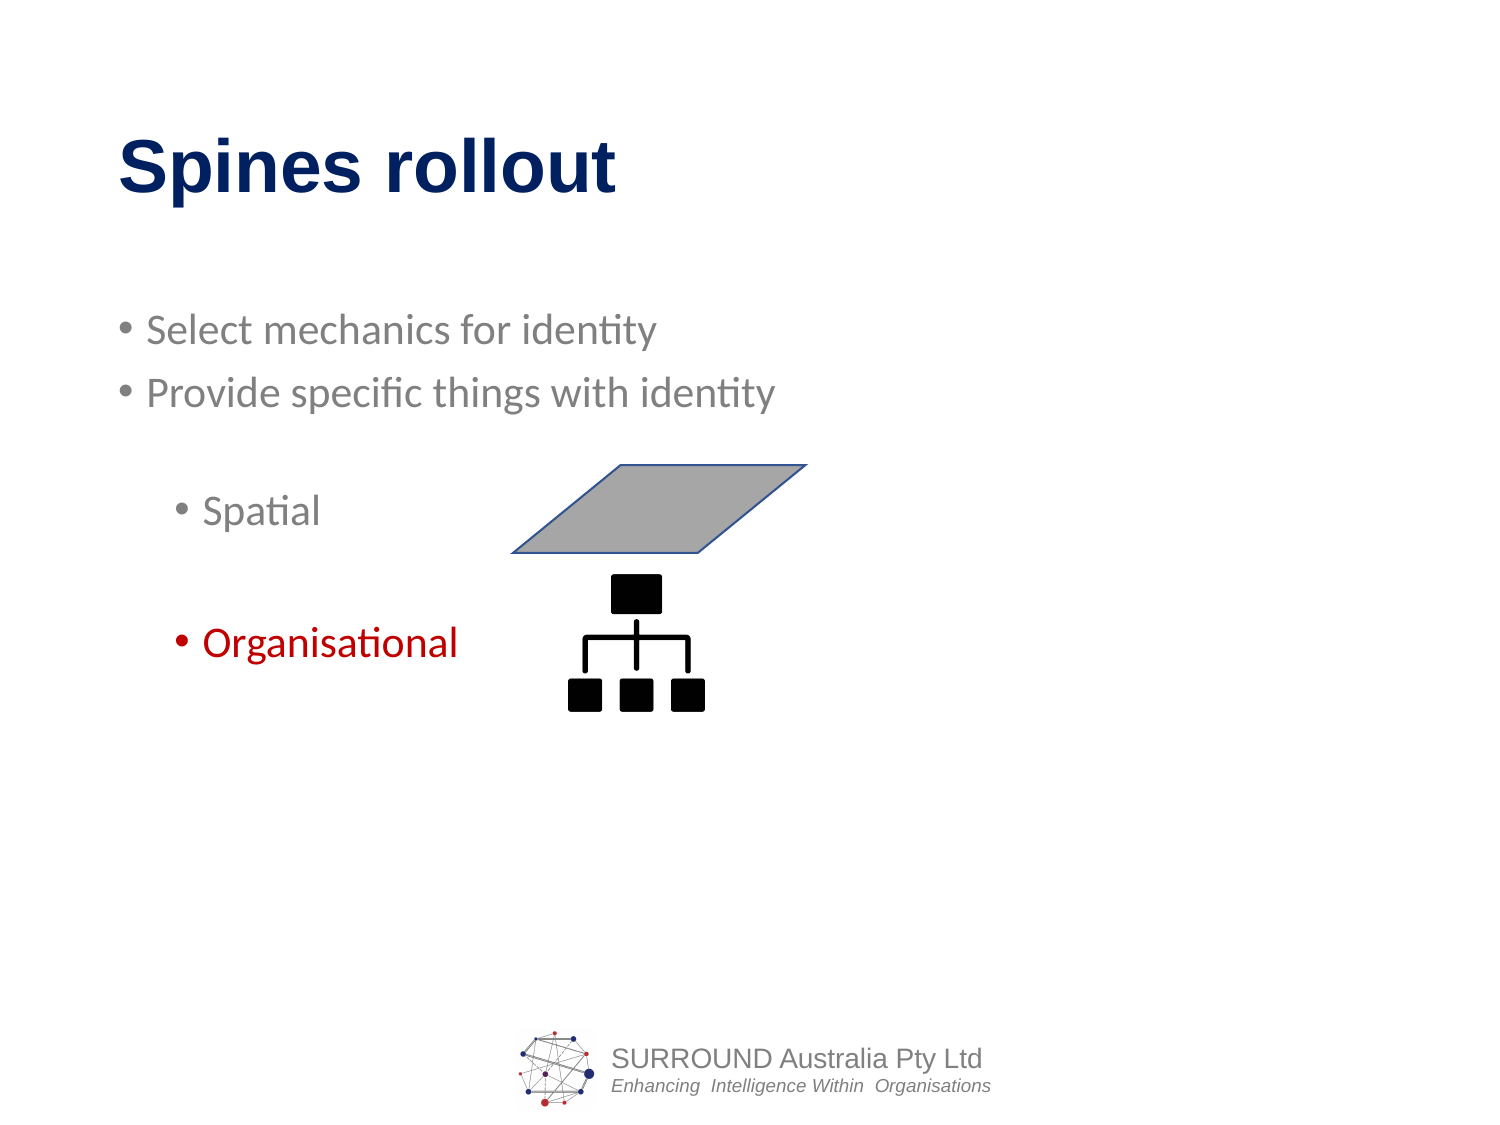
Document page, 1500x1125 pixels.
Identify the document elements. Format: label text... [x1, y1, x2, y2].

title Spines rollout [103, 59, 1397, 278]
picture [568, 574, 705, 712]
picture [515, 1027, 597, 1110]
text_box [510, 464, 809, 554]
list Select mechanics for identity Provide specific things with identity Spatial Organisational [103, 299, 1397, 1014]
